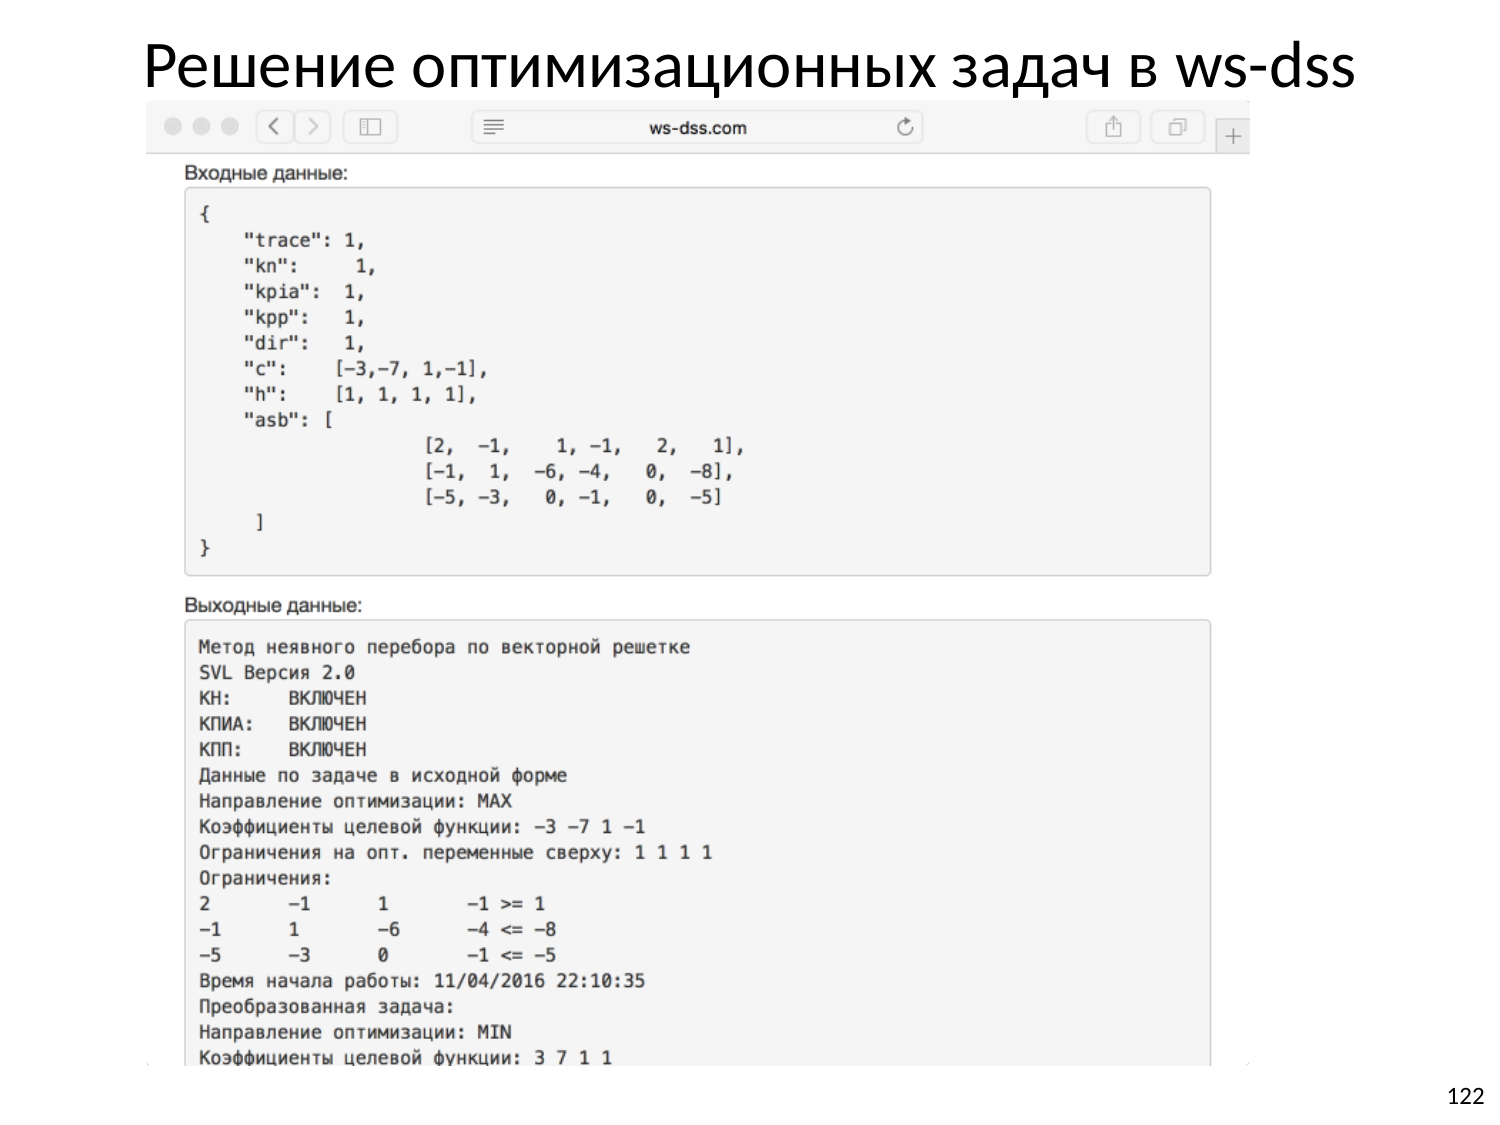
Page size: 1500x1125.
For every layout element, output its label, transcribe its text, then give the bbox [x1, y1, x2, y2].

slide_number 122 [1149, 1065, 1500, 1125]
title Решение оптимизационных задач в ws-dss [0, 24, 1500, 98]
picture [146, 99, 1251, 1066]
